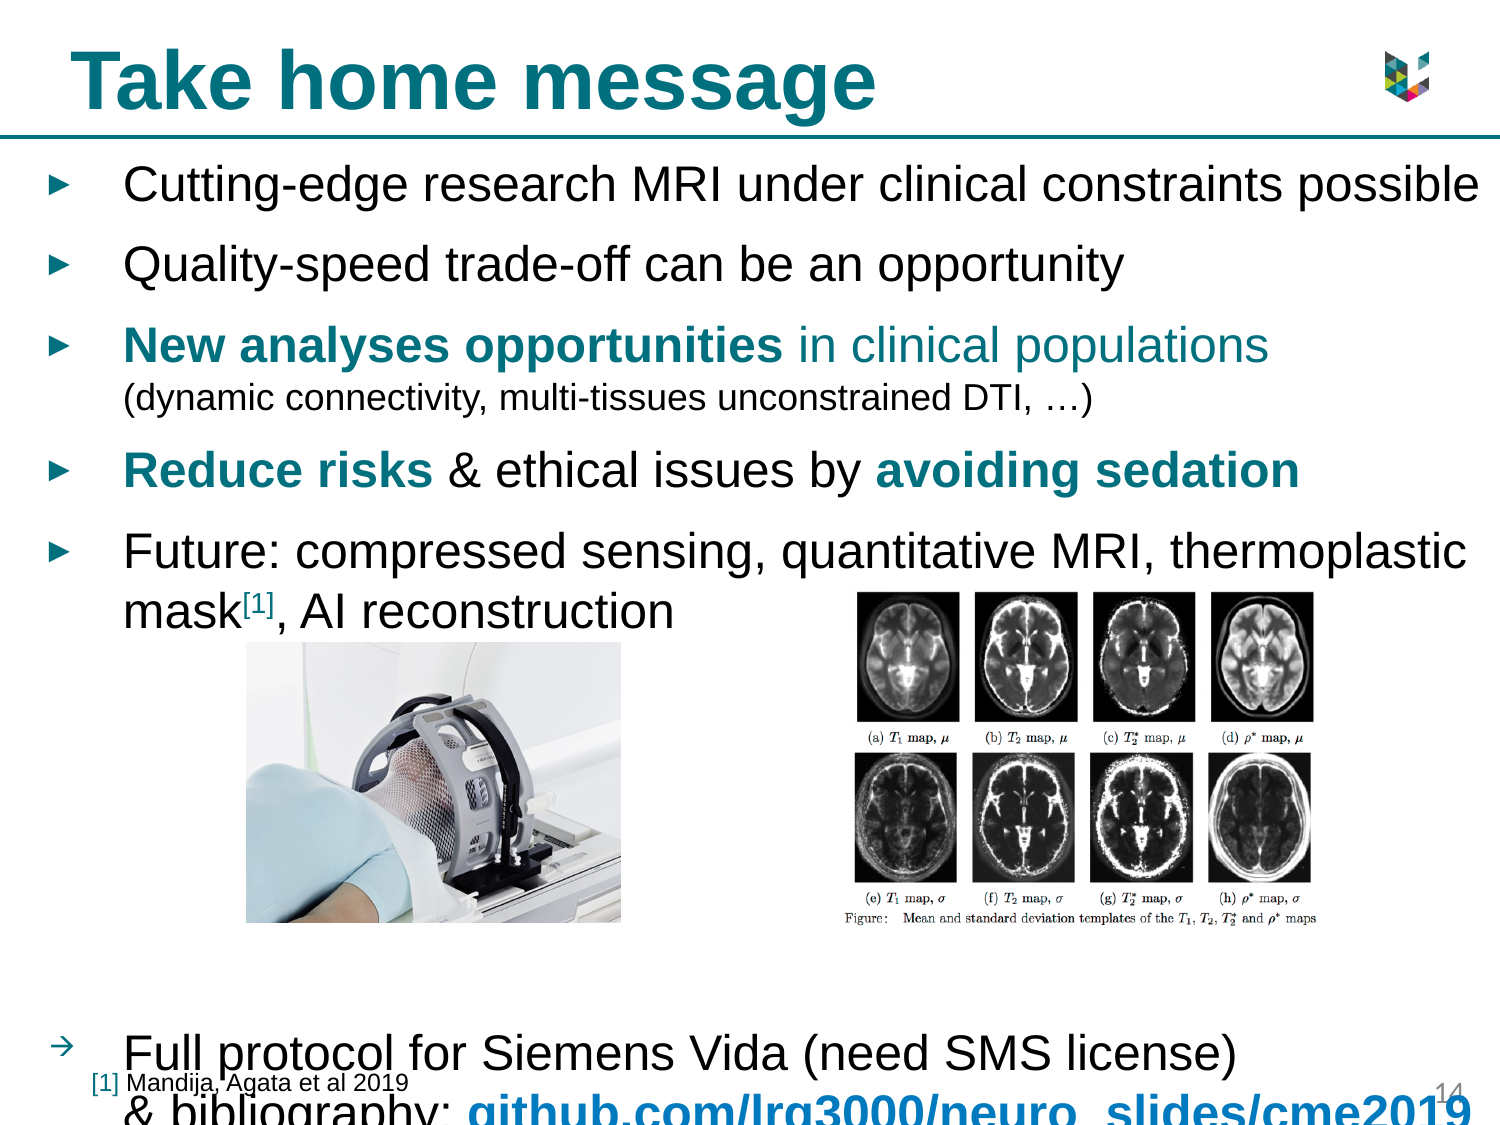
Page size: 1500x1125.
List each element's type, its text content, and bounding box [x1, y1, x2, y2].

picture [1385, 51, 1429, 102]
text_box [1] Mandija, Agata et al 2019 [76, 1058, 437, 1104]
picture [245, 641, 621, 924]
title Take home message [62, 29, 1317, 124]
list Cutting-edge research MRI under clinical constraints possible Quality-speed trade-off can be an opportunity New analyses opportunities in clinical populations (dynamic connectivity, multi-tissues unconstrained DTI, …) Reduce risks & ethical issues by avoiding sedation Future: compressed sensing, quantitative MRI, thermoplastic mask[1], AI reconstruction Full protocol for Siemens Vida (need SMS license) & bibliography: github.com/lrq3000/neuro_slides/cme2019 [40, 143, 1500, 1060]
picture [844, 585, 1318, 926]
